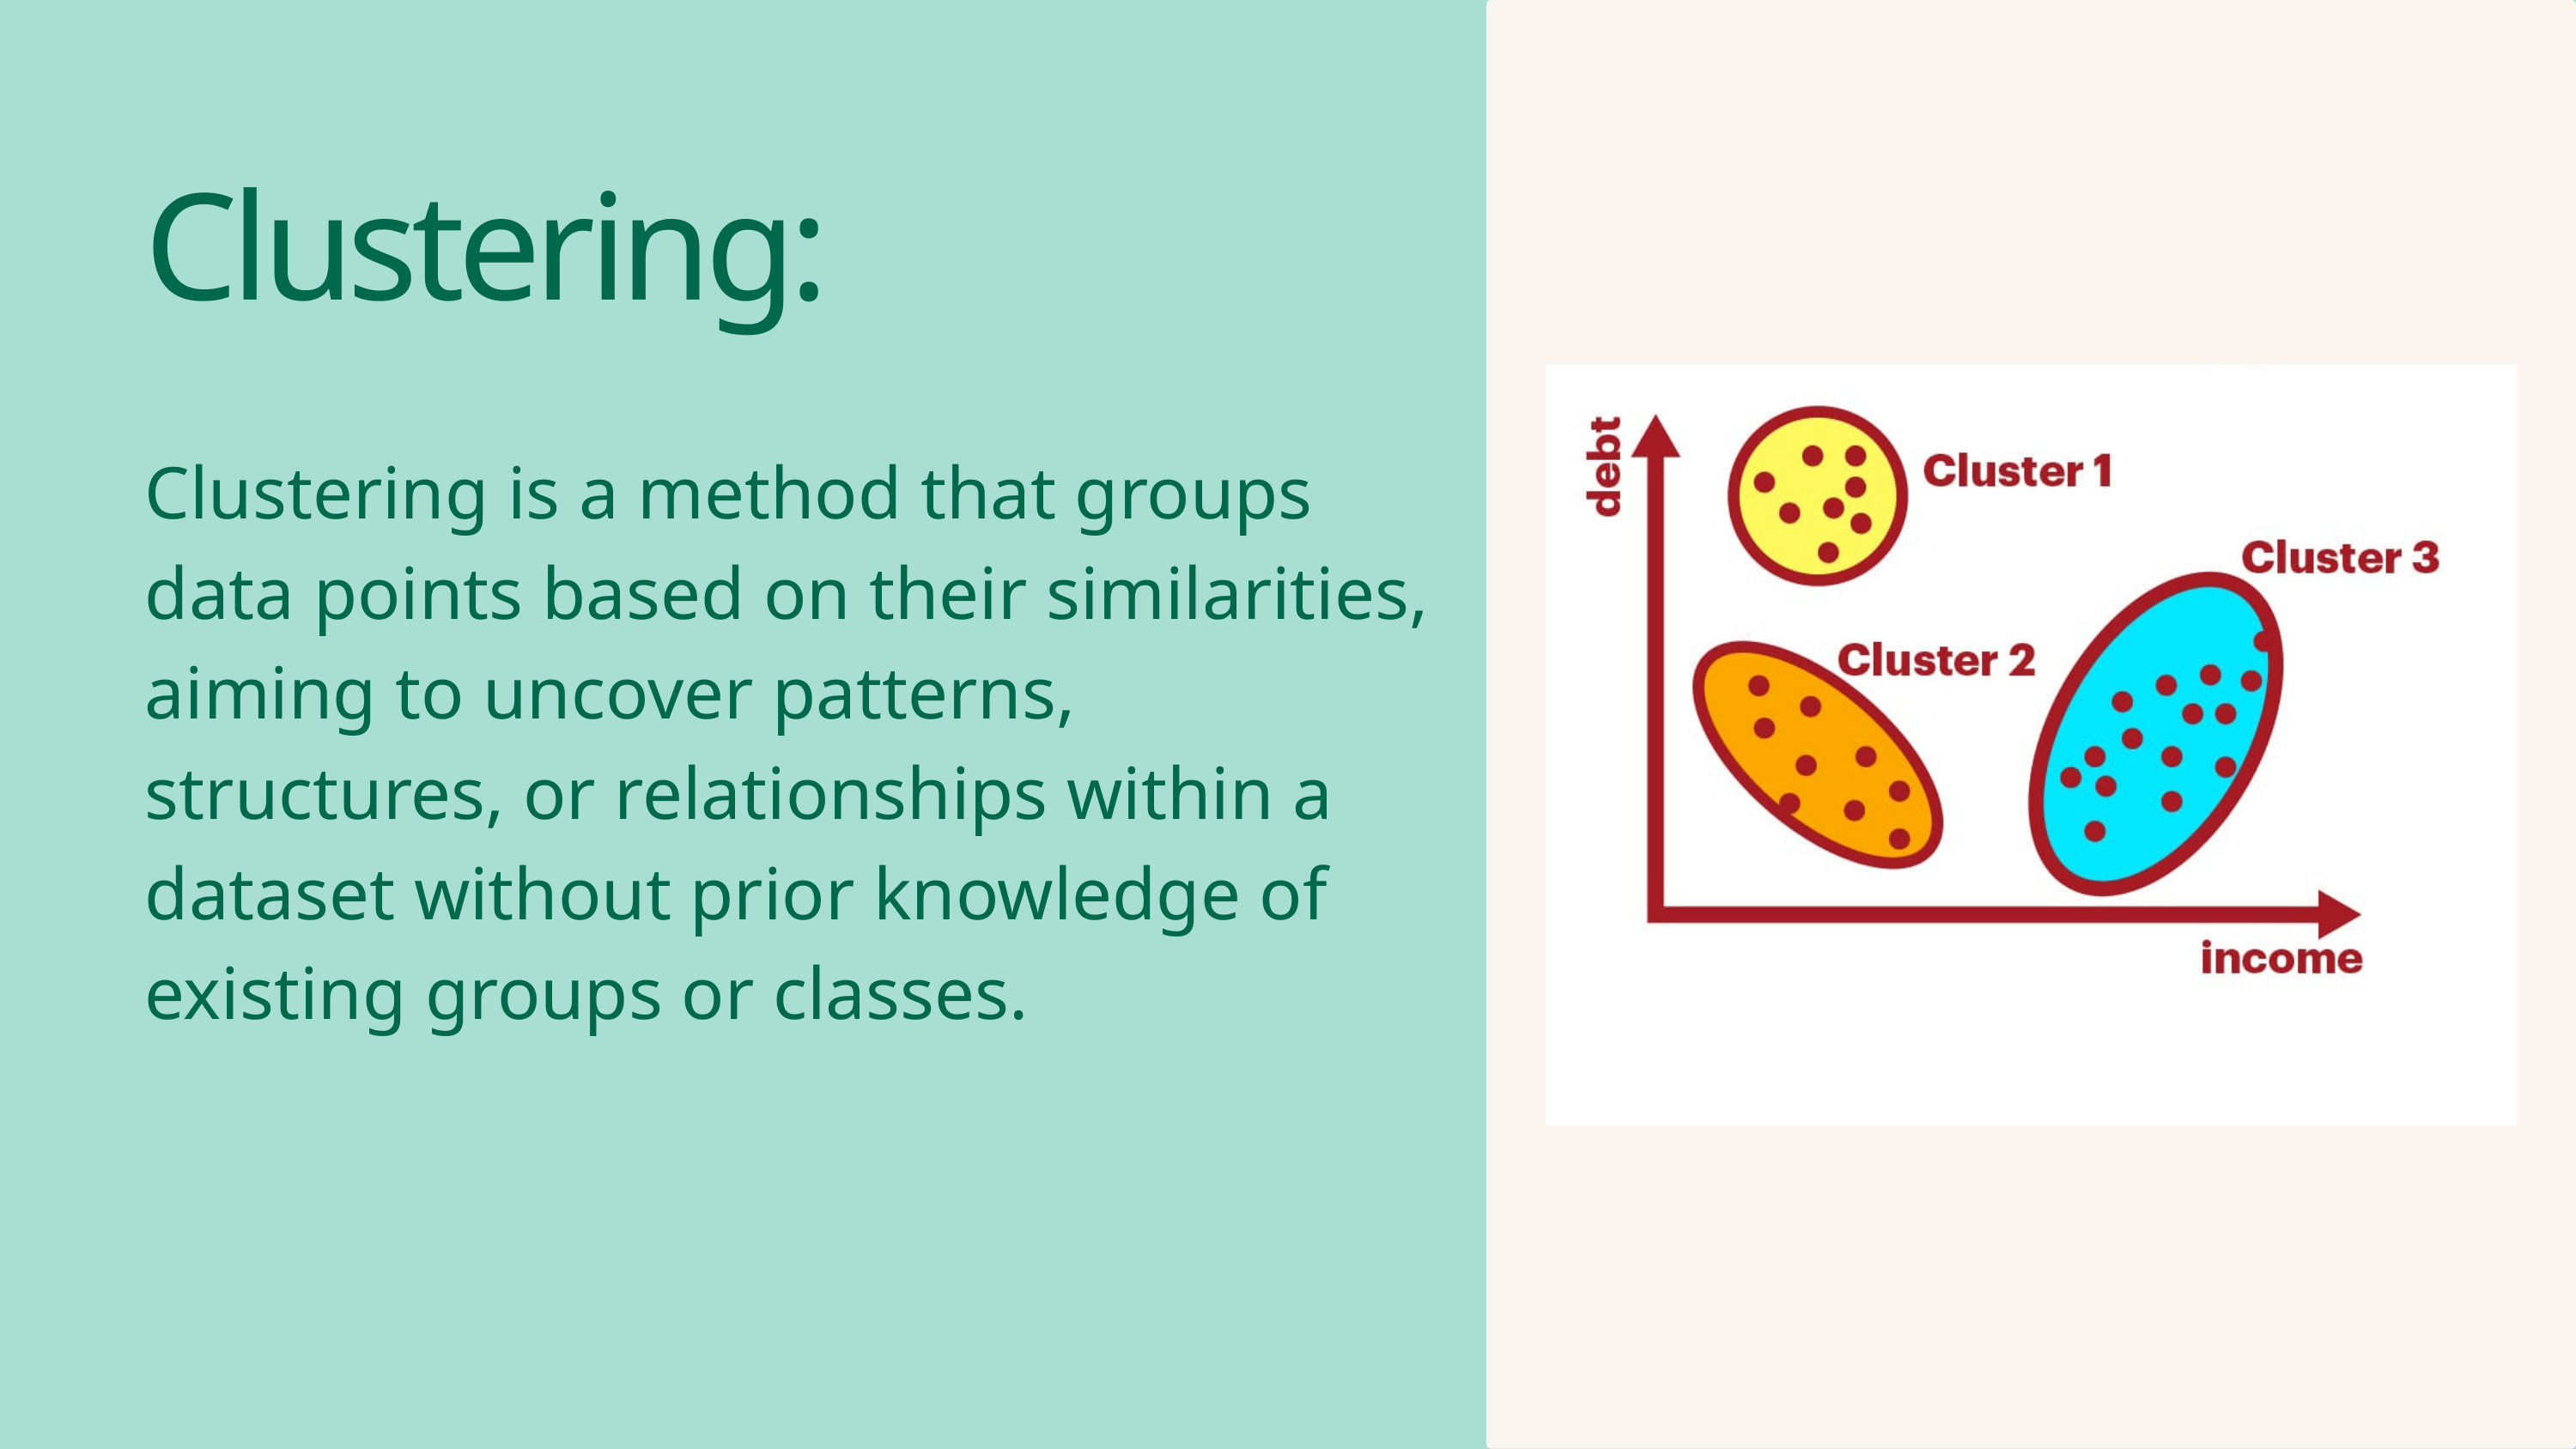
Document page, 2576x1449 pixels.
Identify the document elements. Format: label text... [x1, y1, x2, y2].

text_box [1485, 0, 2576, 1449]
text_box Clustering is a method that groups data points based on their similarities, aiming to uncover patterns, structures, or relationships within a dataset without prior knowledge of existing groups or classes. [144, 433, 1451, 1034]
text_box Clustering: [0, 196, 1288, 330]
